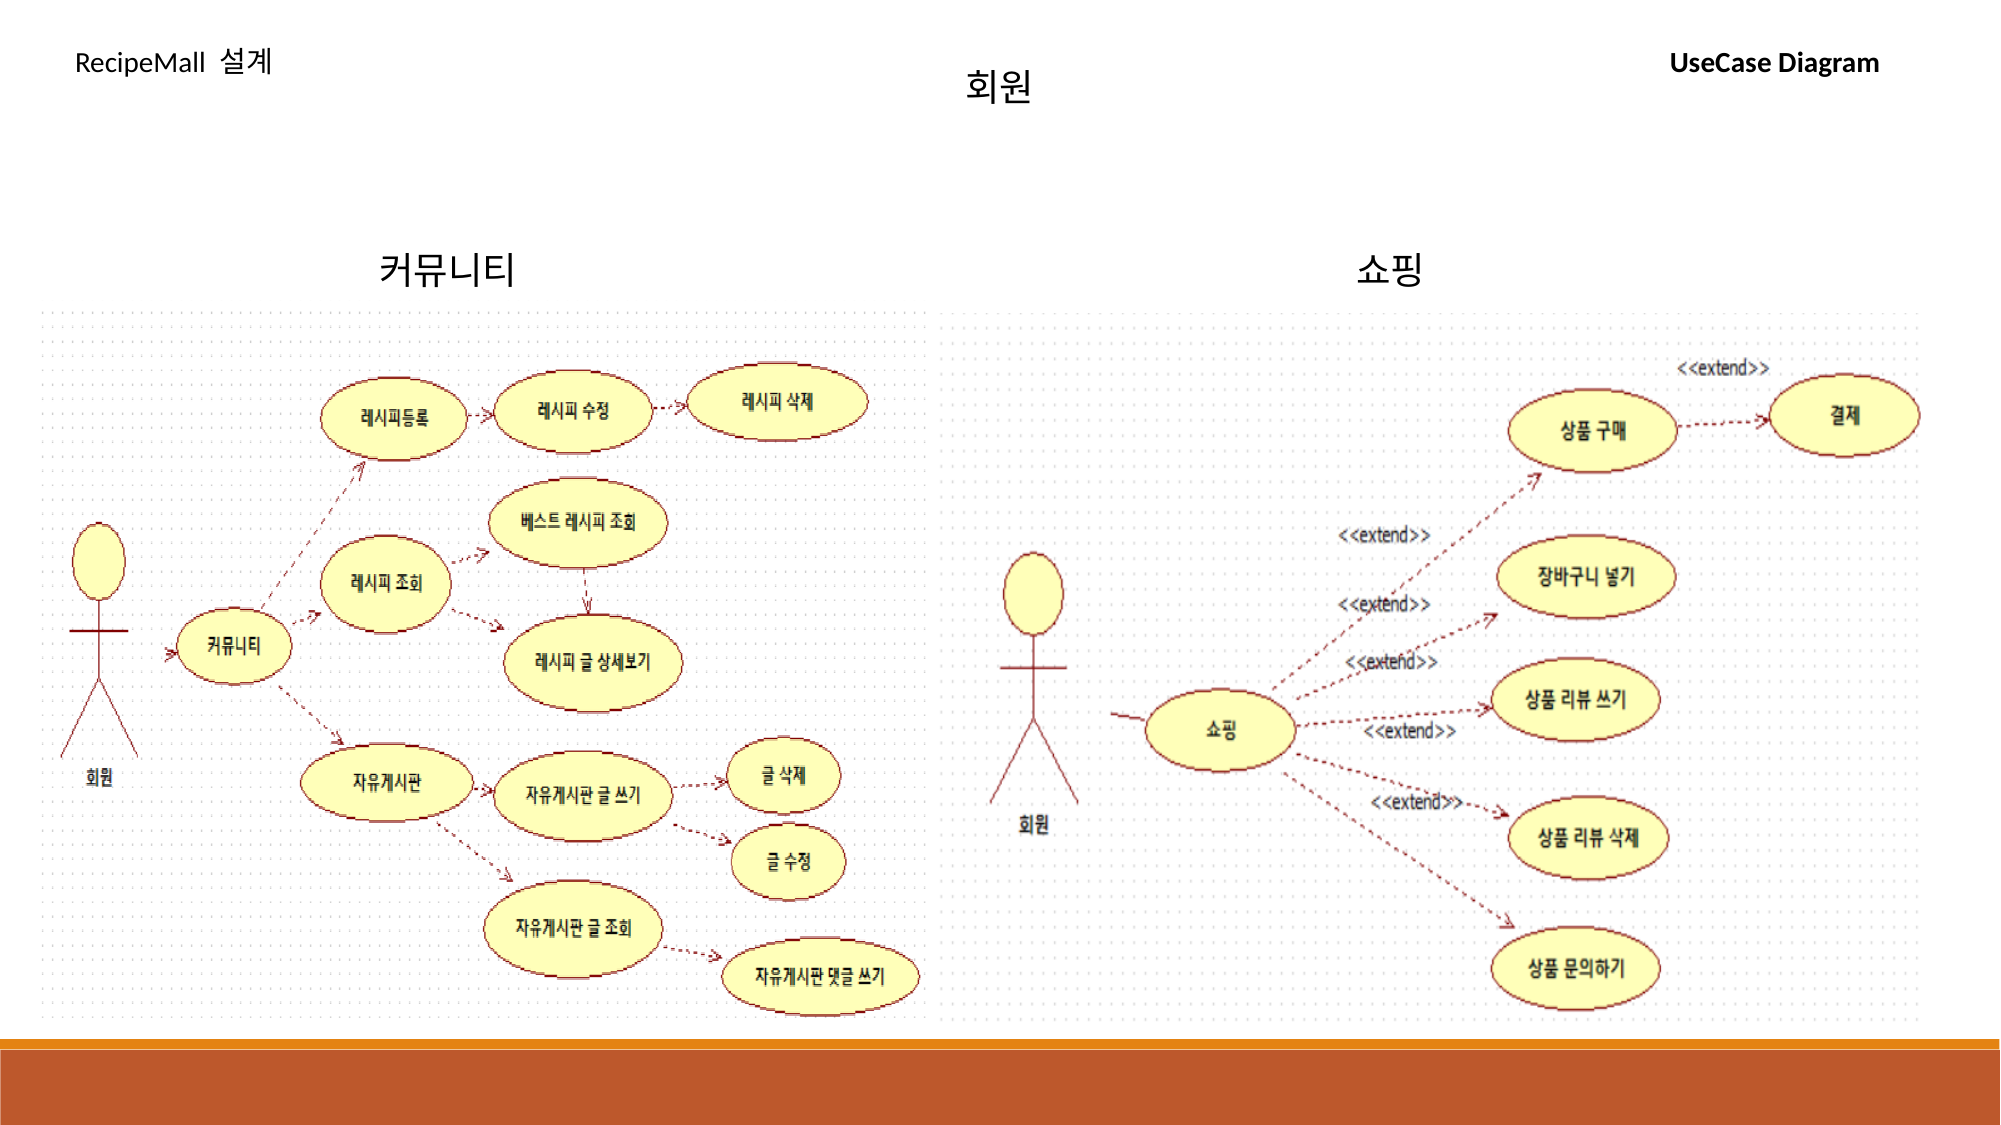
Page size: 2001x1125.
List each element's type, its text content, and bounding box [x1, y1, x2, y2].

picture [38, 299, 931, 1029]
picture [935, 312, 1924, 1029]
text_box 쇼핑 [1341, 239, 1441, 300]
text_box 회원 [661, 56, 1339, 117]
text_box 커뮤니티 [364, 239, 533, 296]
text_box RecipeMall 설계 [60, 36, 328, 86]
text_box UseCase Diagram [1654, 36, 1923, 86]
